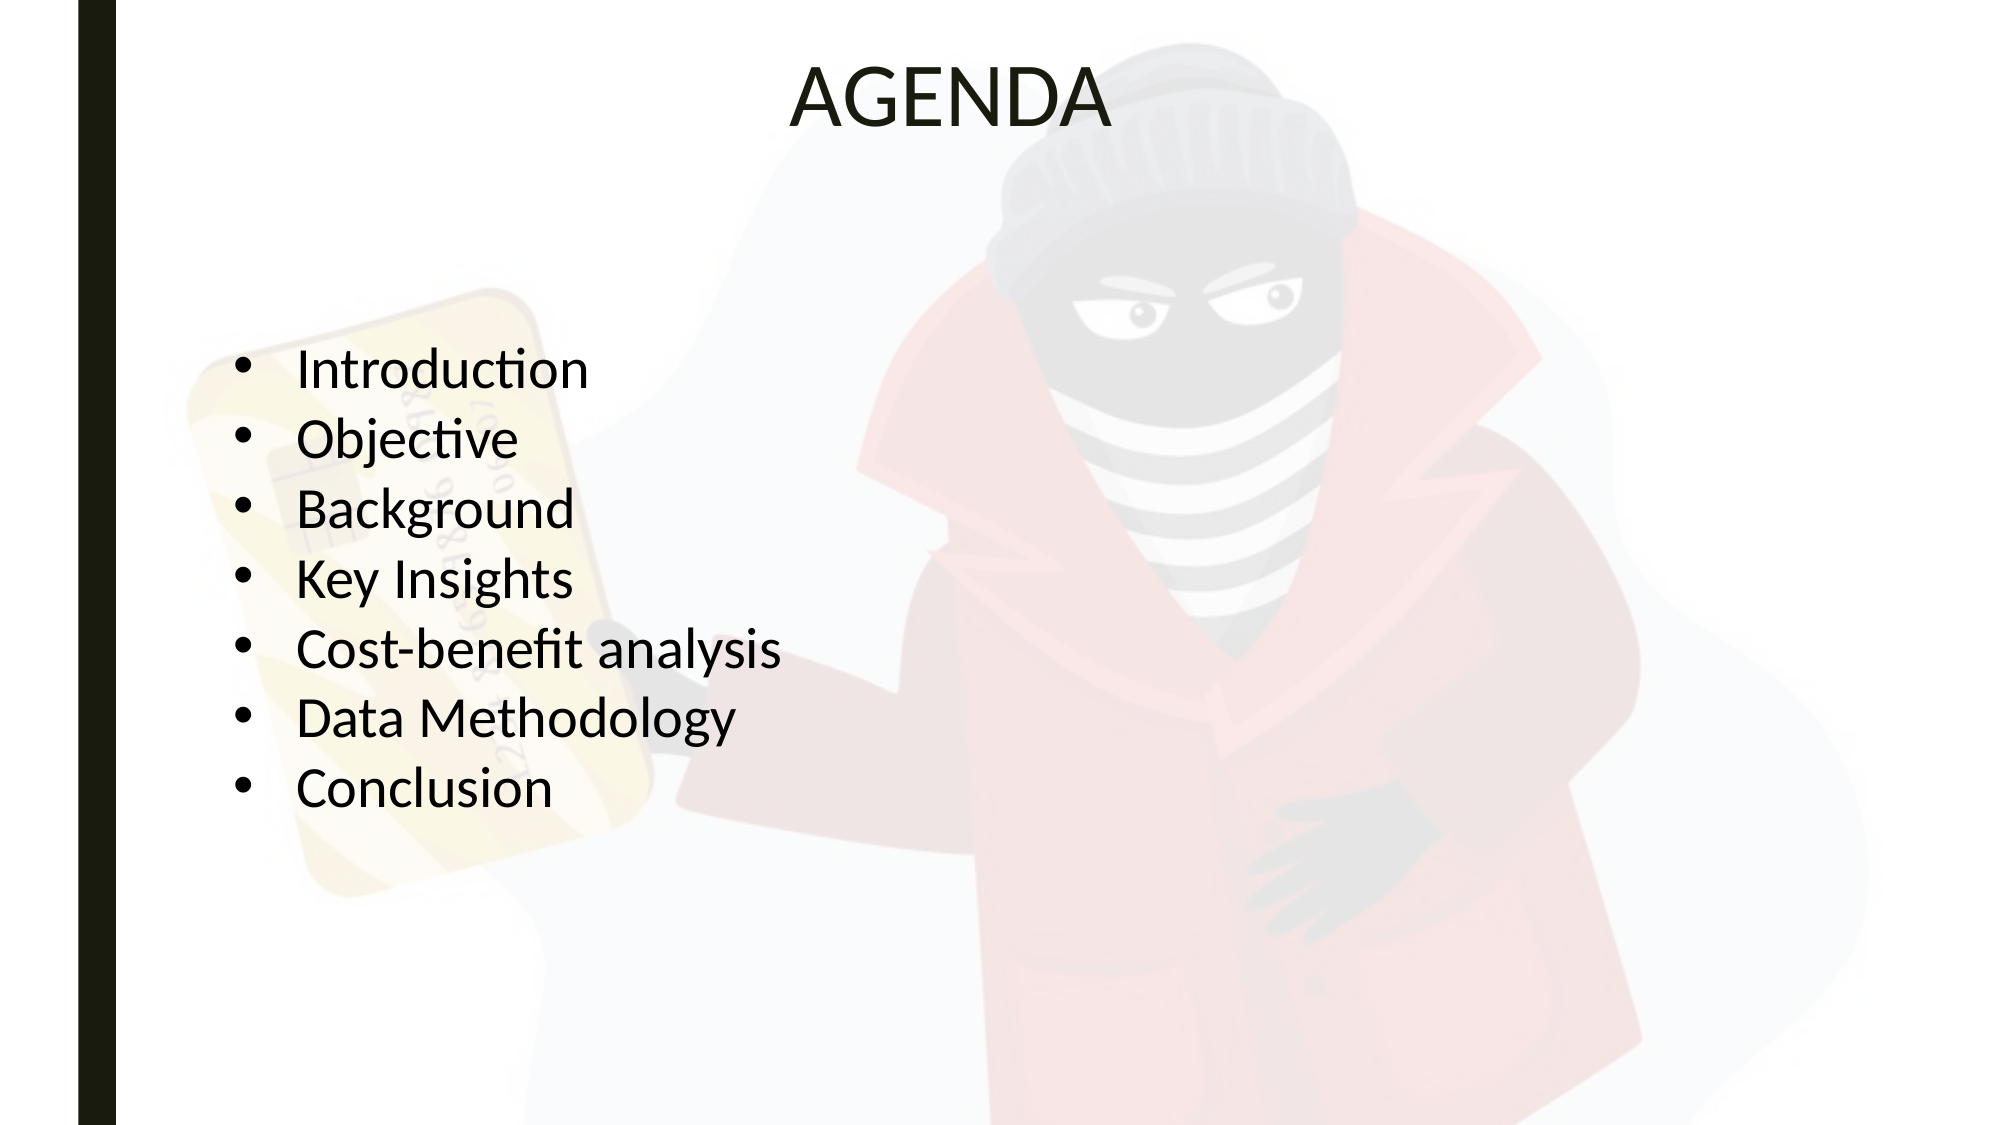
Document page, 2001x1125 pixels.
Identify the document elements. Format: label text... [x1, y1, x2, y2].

title AGENDA [163, 40, 1739, 285]
list Introduction Objective Background Key Insights Cost-benefit analysis Data Methodology Conclusion [218, 248, 1975, 902]
